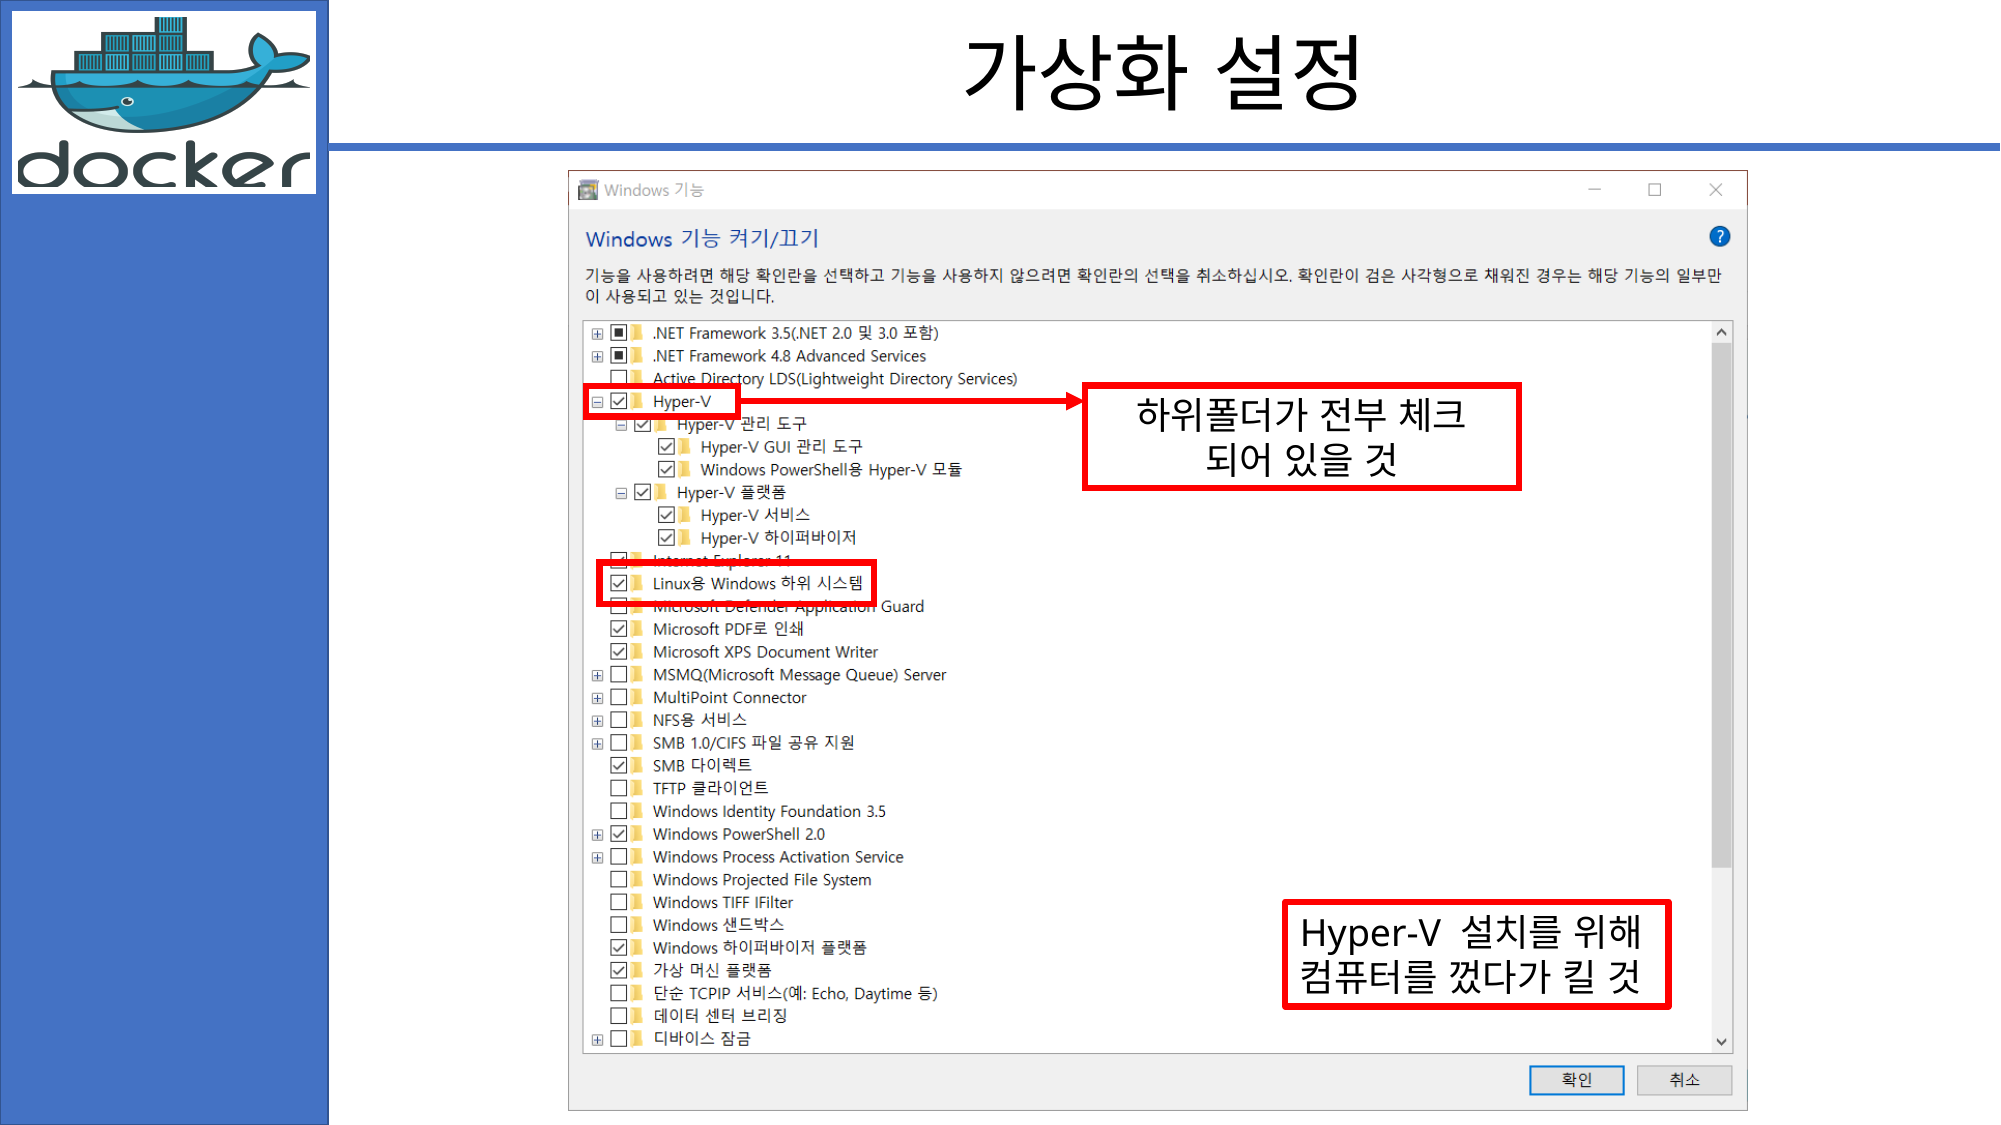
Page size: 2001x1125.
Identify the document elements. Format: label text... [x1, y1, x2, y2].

text_box [0, 0, 329, 1125]
picture [568, 170, 1748, 1111]
text_box [14, 13, 314, 192]
text_box 가상화 설정 [328, 14, 2000, 129]
